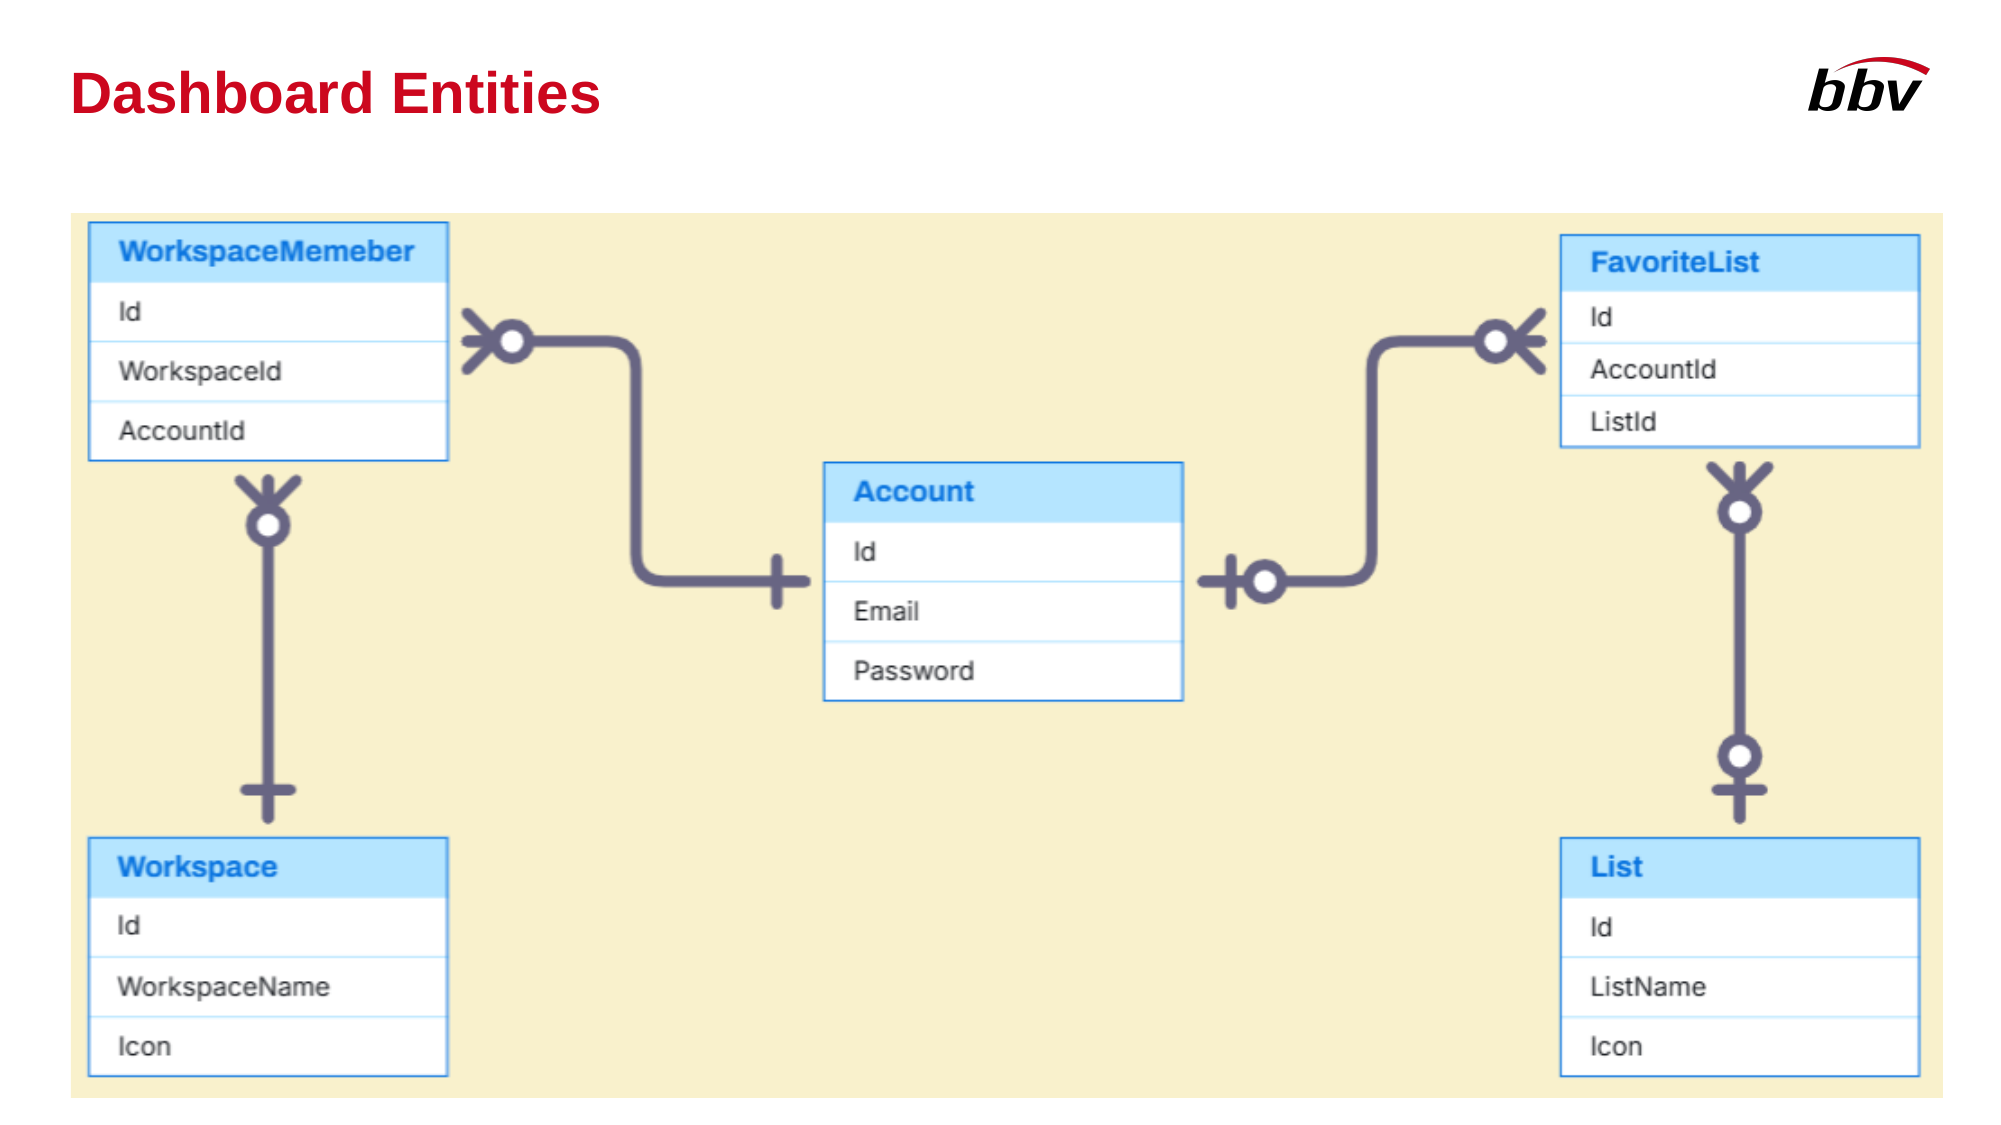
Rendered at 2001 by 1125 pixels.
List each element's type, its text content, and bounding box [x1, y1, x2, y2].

picture [1808, 57, 1930, 111]
title Dashboard Entities [70, 0, 1666, 181]
picture [70, 213, 1944, 1099]
